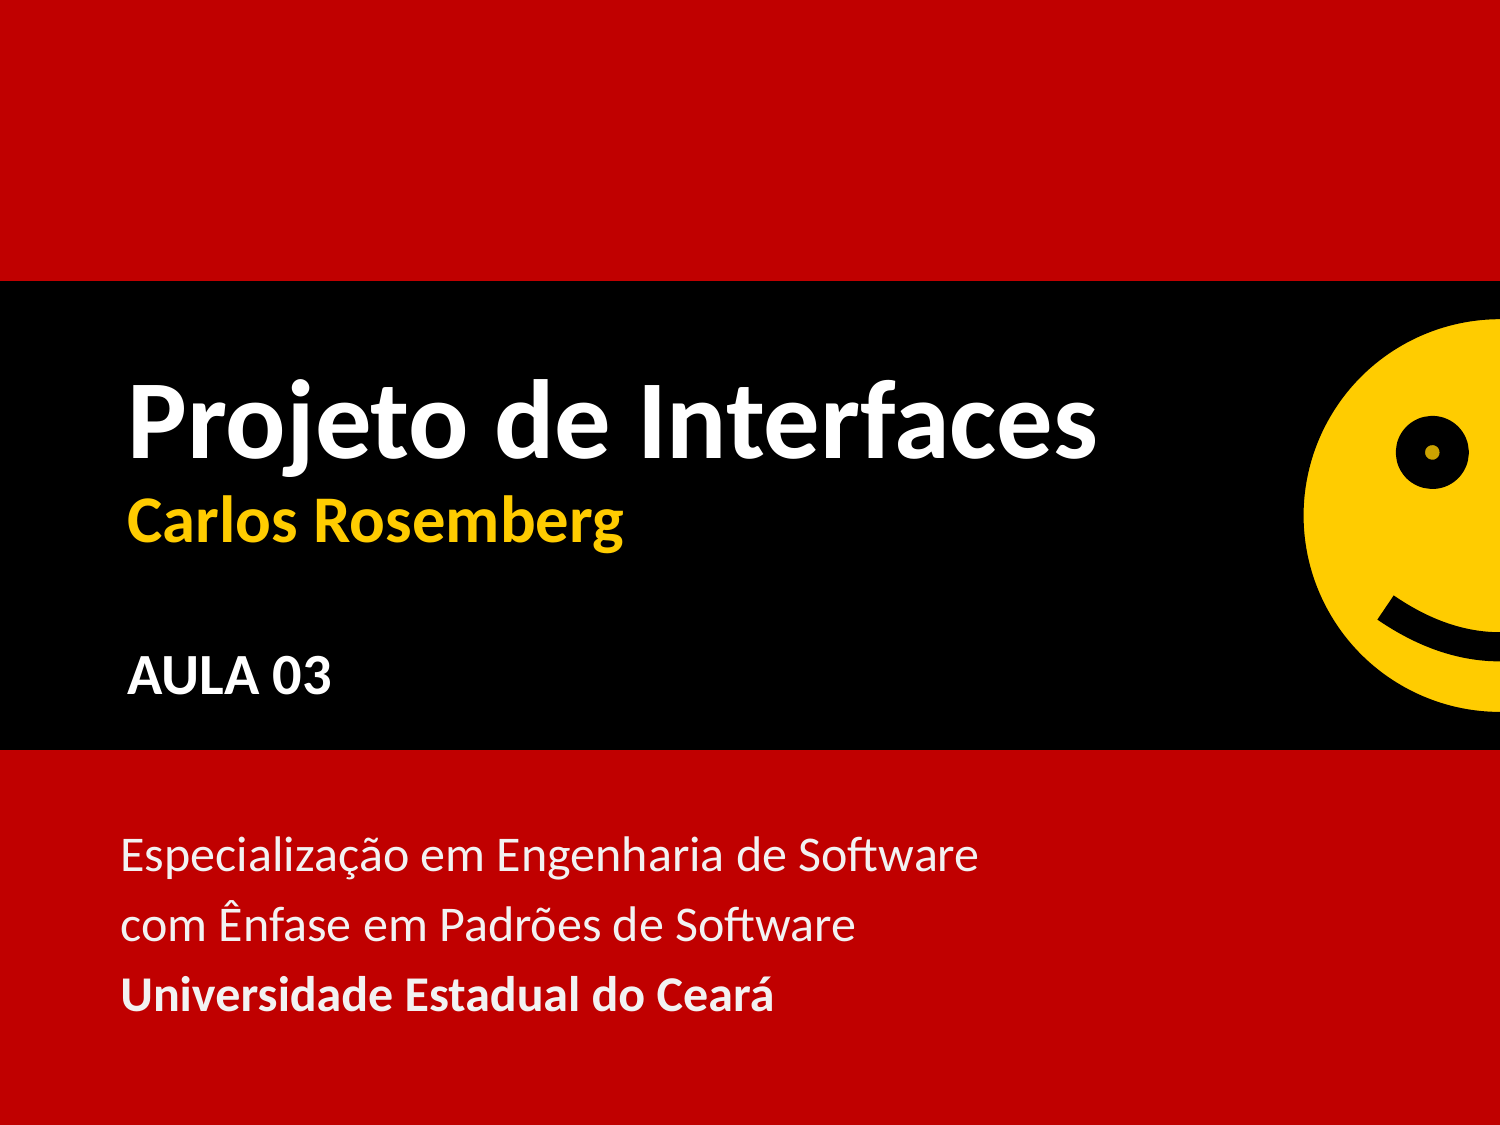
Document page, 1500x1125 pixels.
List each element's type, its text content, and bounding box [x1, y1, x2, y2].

text_box [0, 279, 1500, 752]
title Projeto de Interfaces [112, 292, 1196, 535]
text_box AULA 03 [112, 628, 692, 714]
subtitle Especialização em Engenharia de Software com Ênfase em Padrões de Software Universidade Estadual do Ceará [105, 814, 1252, 1102]
text_box [1286, 302, 1500, 729]
text_box Carlos Rosemberg [112, 468, 804, 564]
